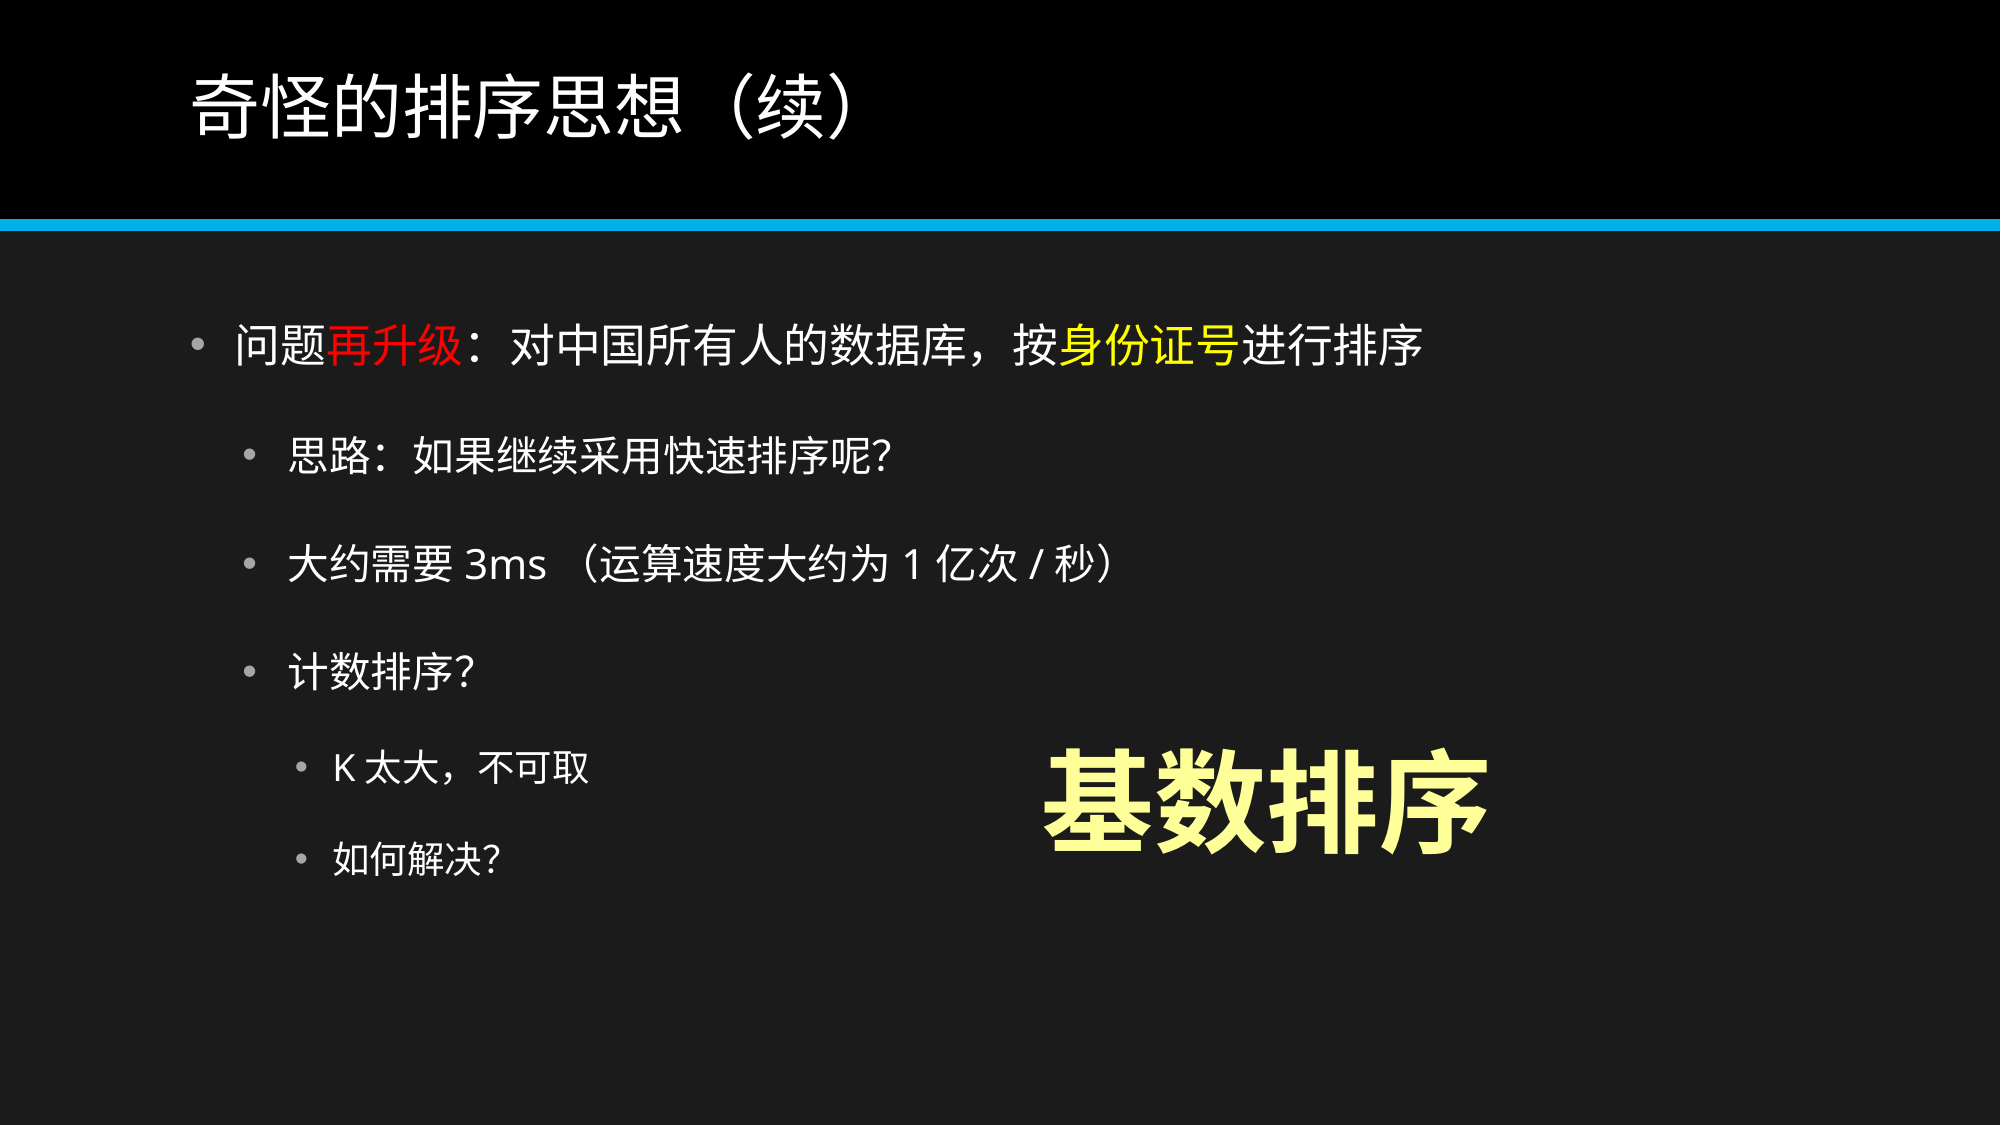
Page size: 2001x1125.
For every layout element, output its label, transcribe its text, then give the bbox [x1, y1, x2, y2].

list 问题再升级：对中国所有人的数据库，按身份证号进行排序 思路：如果继续采用快速排序呢？ 大约需要3ms（运算速度大约为1亿次/秒） 计数排序？ K太大，不可取 如何解决？ [174, 281, 1825, 1013]
title 奇怪的排序思想（续） [174, 20, 1825, 201]
text_box 基数排序 [1026, 724, 1508, 875]
